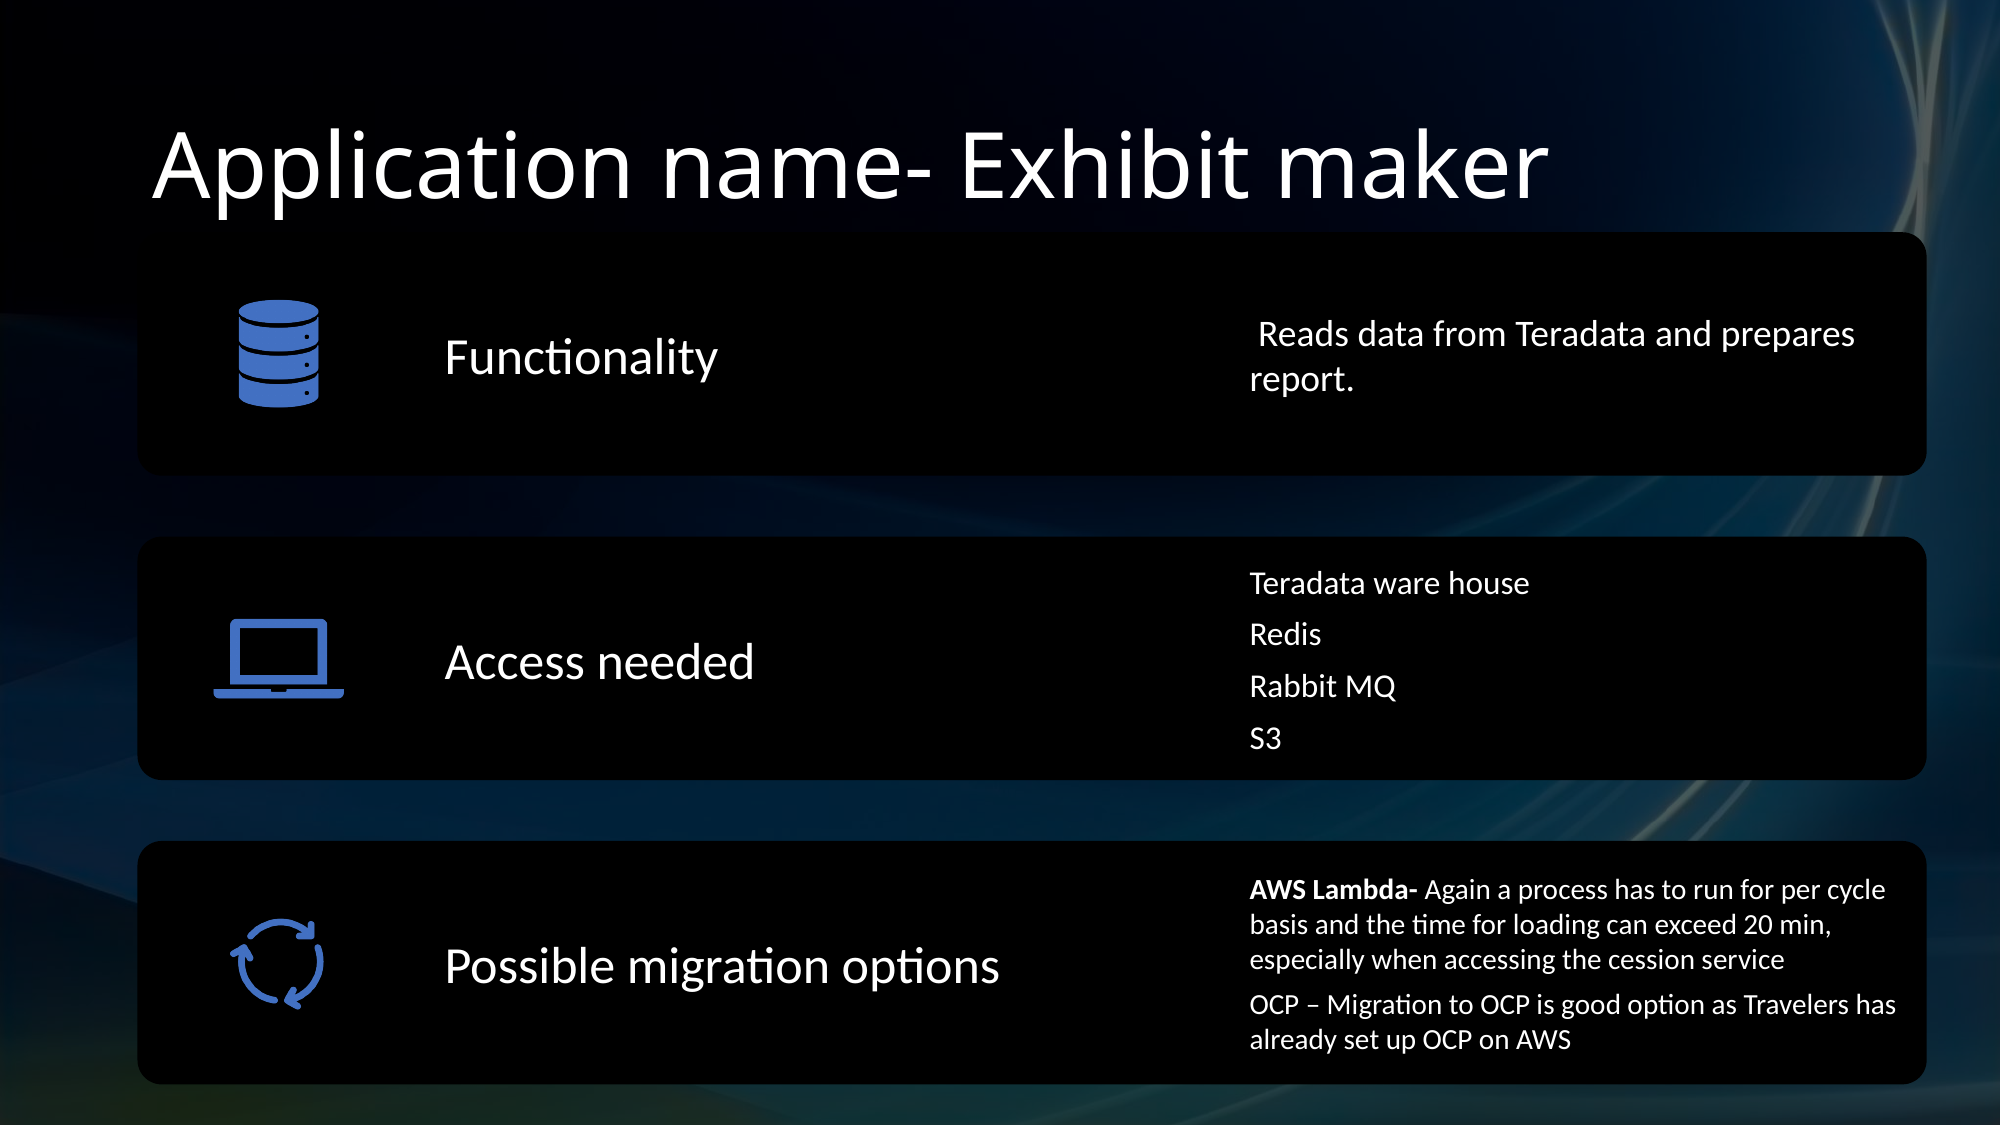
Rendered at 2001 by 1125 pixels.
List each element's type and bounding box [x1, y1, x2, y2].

list [137, 231, 1927, 1085]
picture [0, 0, 2000, 1125]
